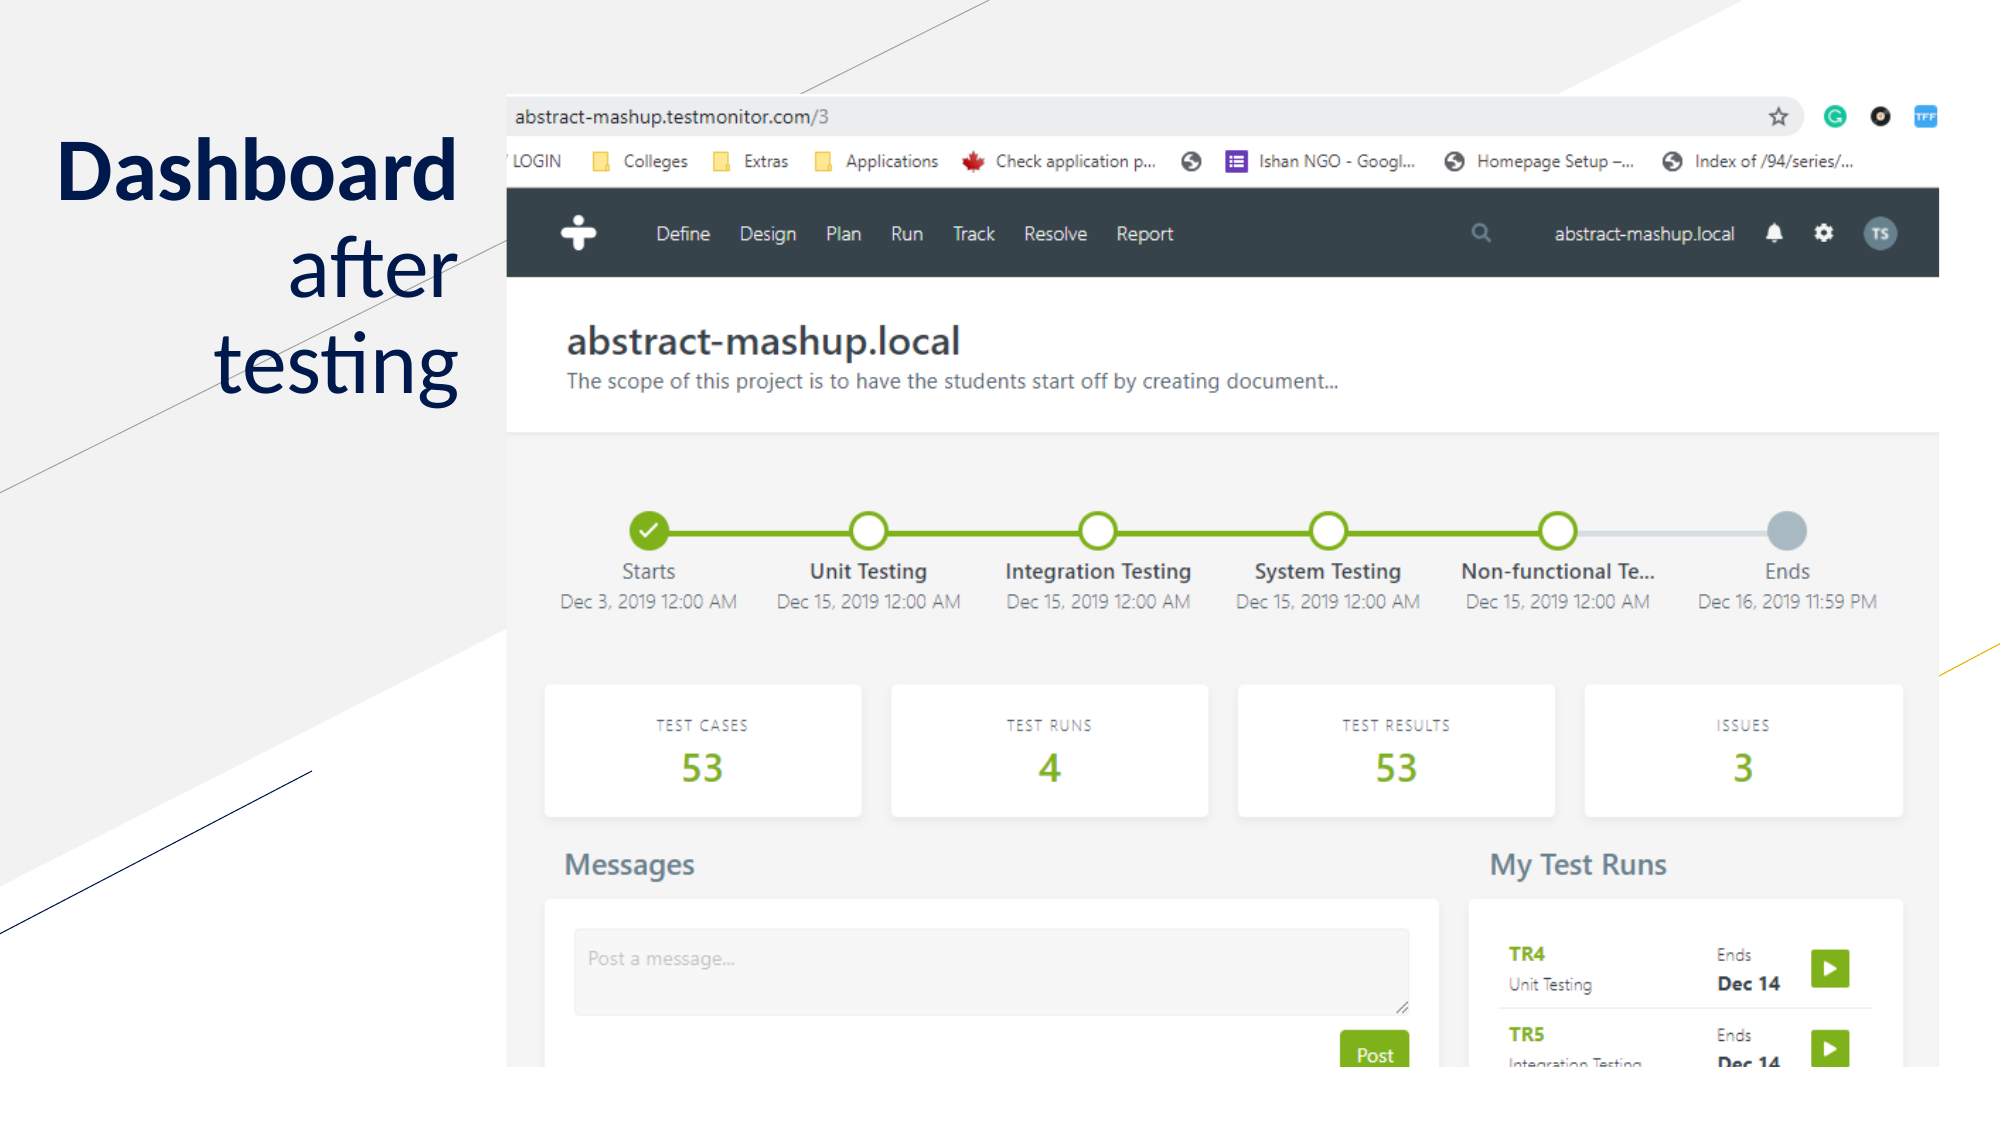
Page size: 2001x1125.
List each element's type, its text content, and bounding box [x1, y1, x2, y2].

picture [506, 94, 1940, 1067]
title Dashboard after testing [21, 94, 476, 414]
